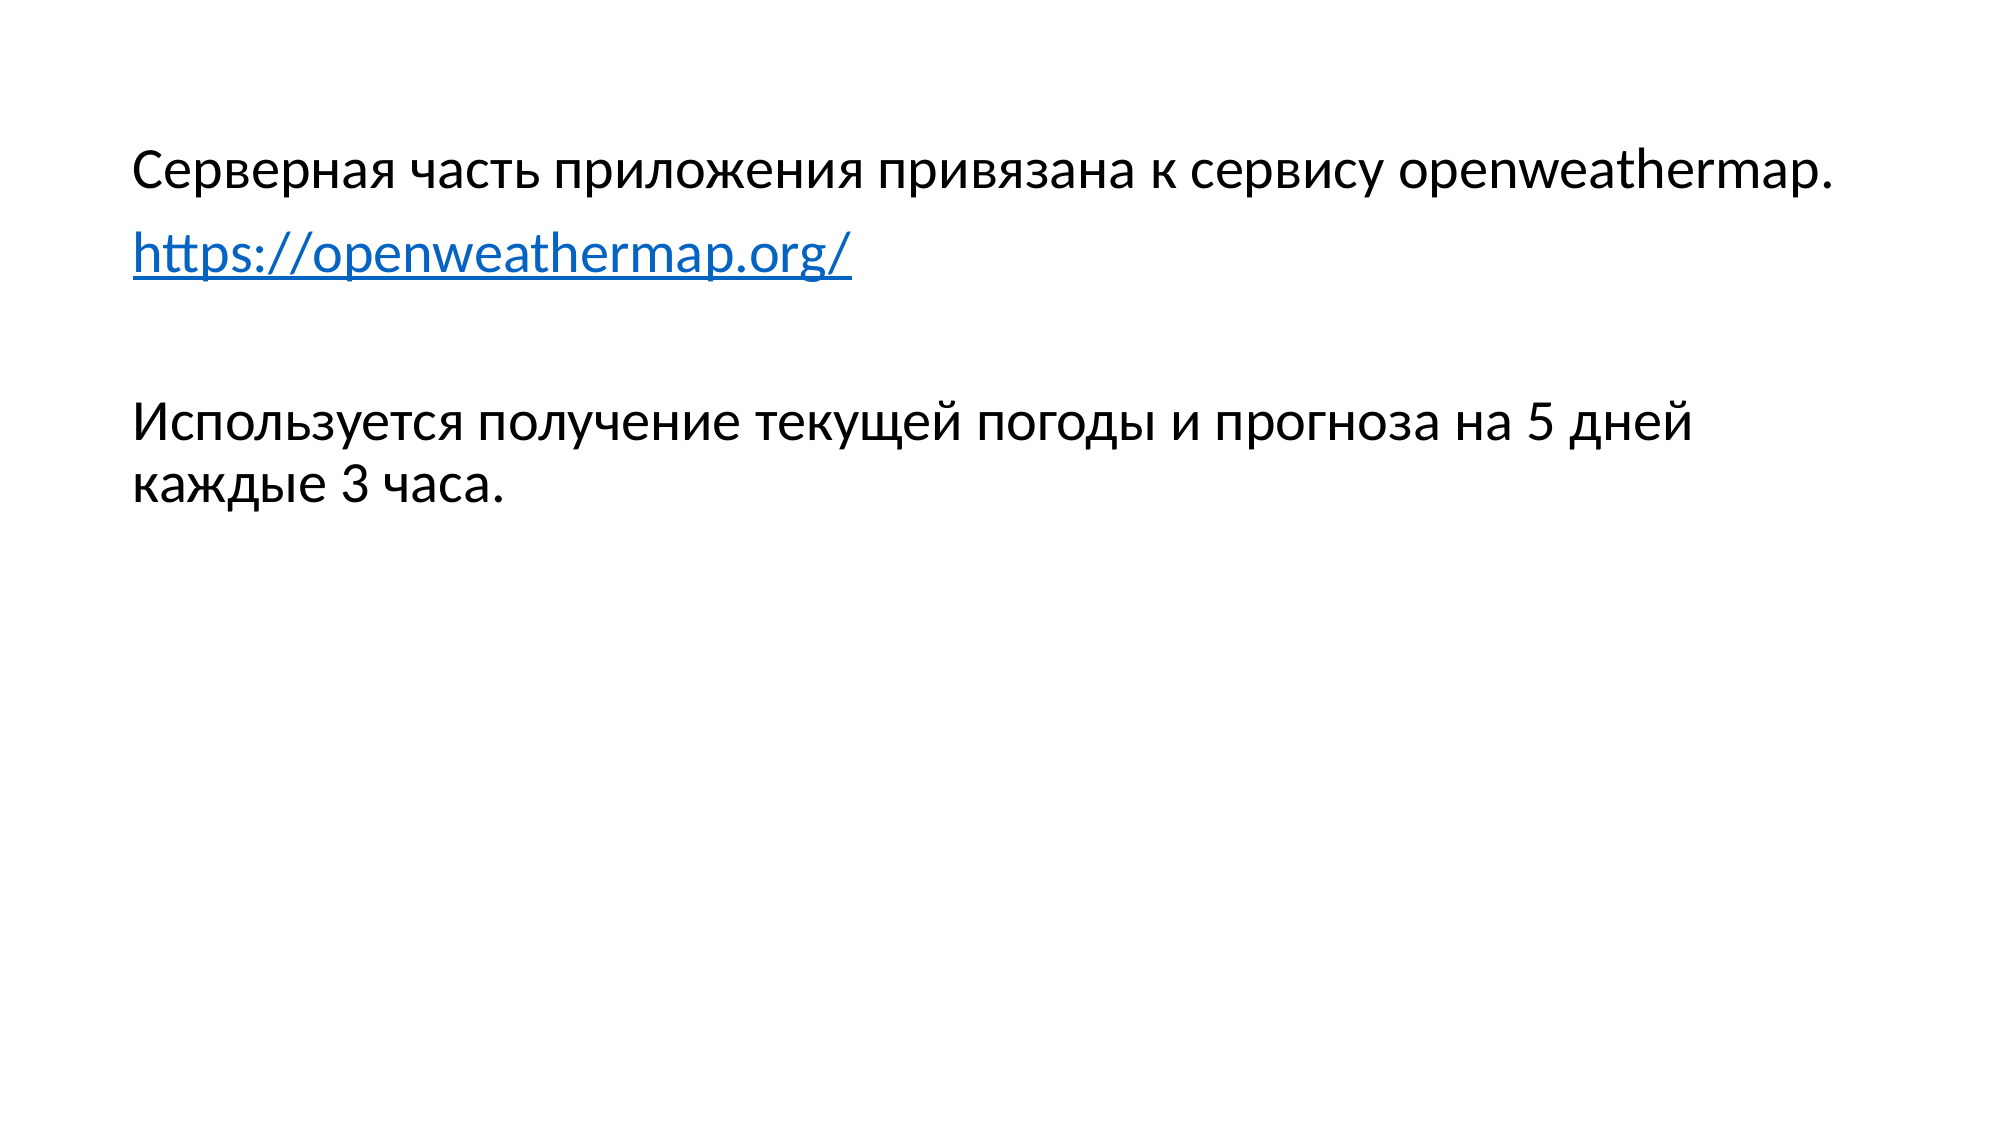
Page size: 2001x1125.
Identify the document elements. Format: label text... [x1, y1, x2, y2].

text_box Серверная часть приложения привязана к сервису openweathermap. https://openweathermap.org/ Используется получение текущей погоды и прогноза на 5 дней каждые 3 часа. [118, 131, 1863, 1014]
